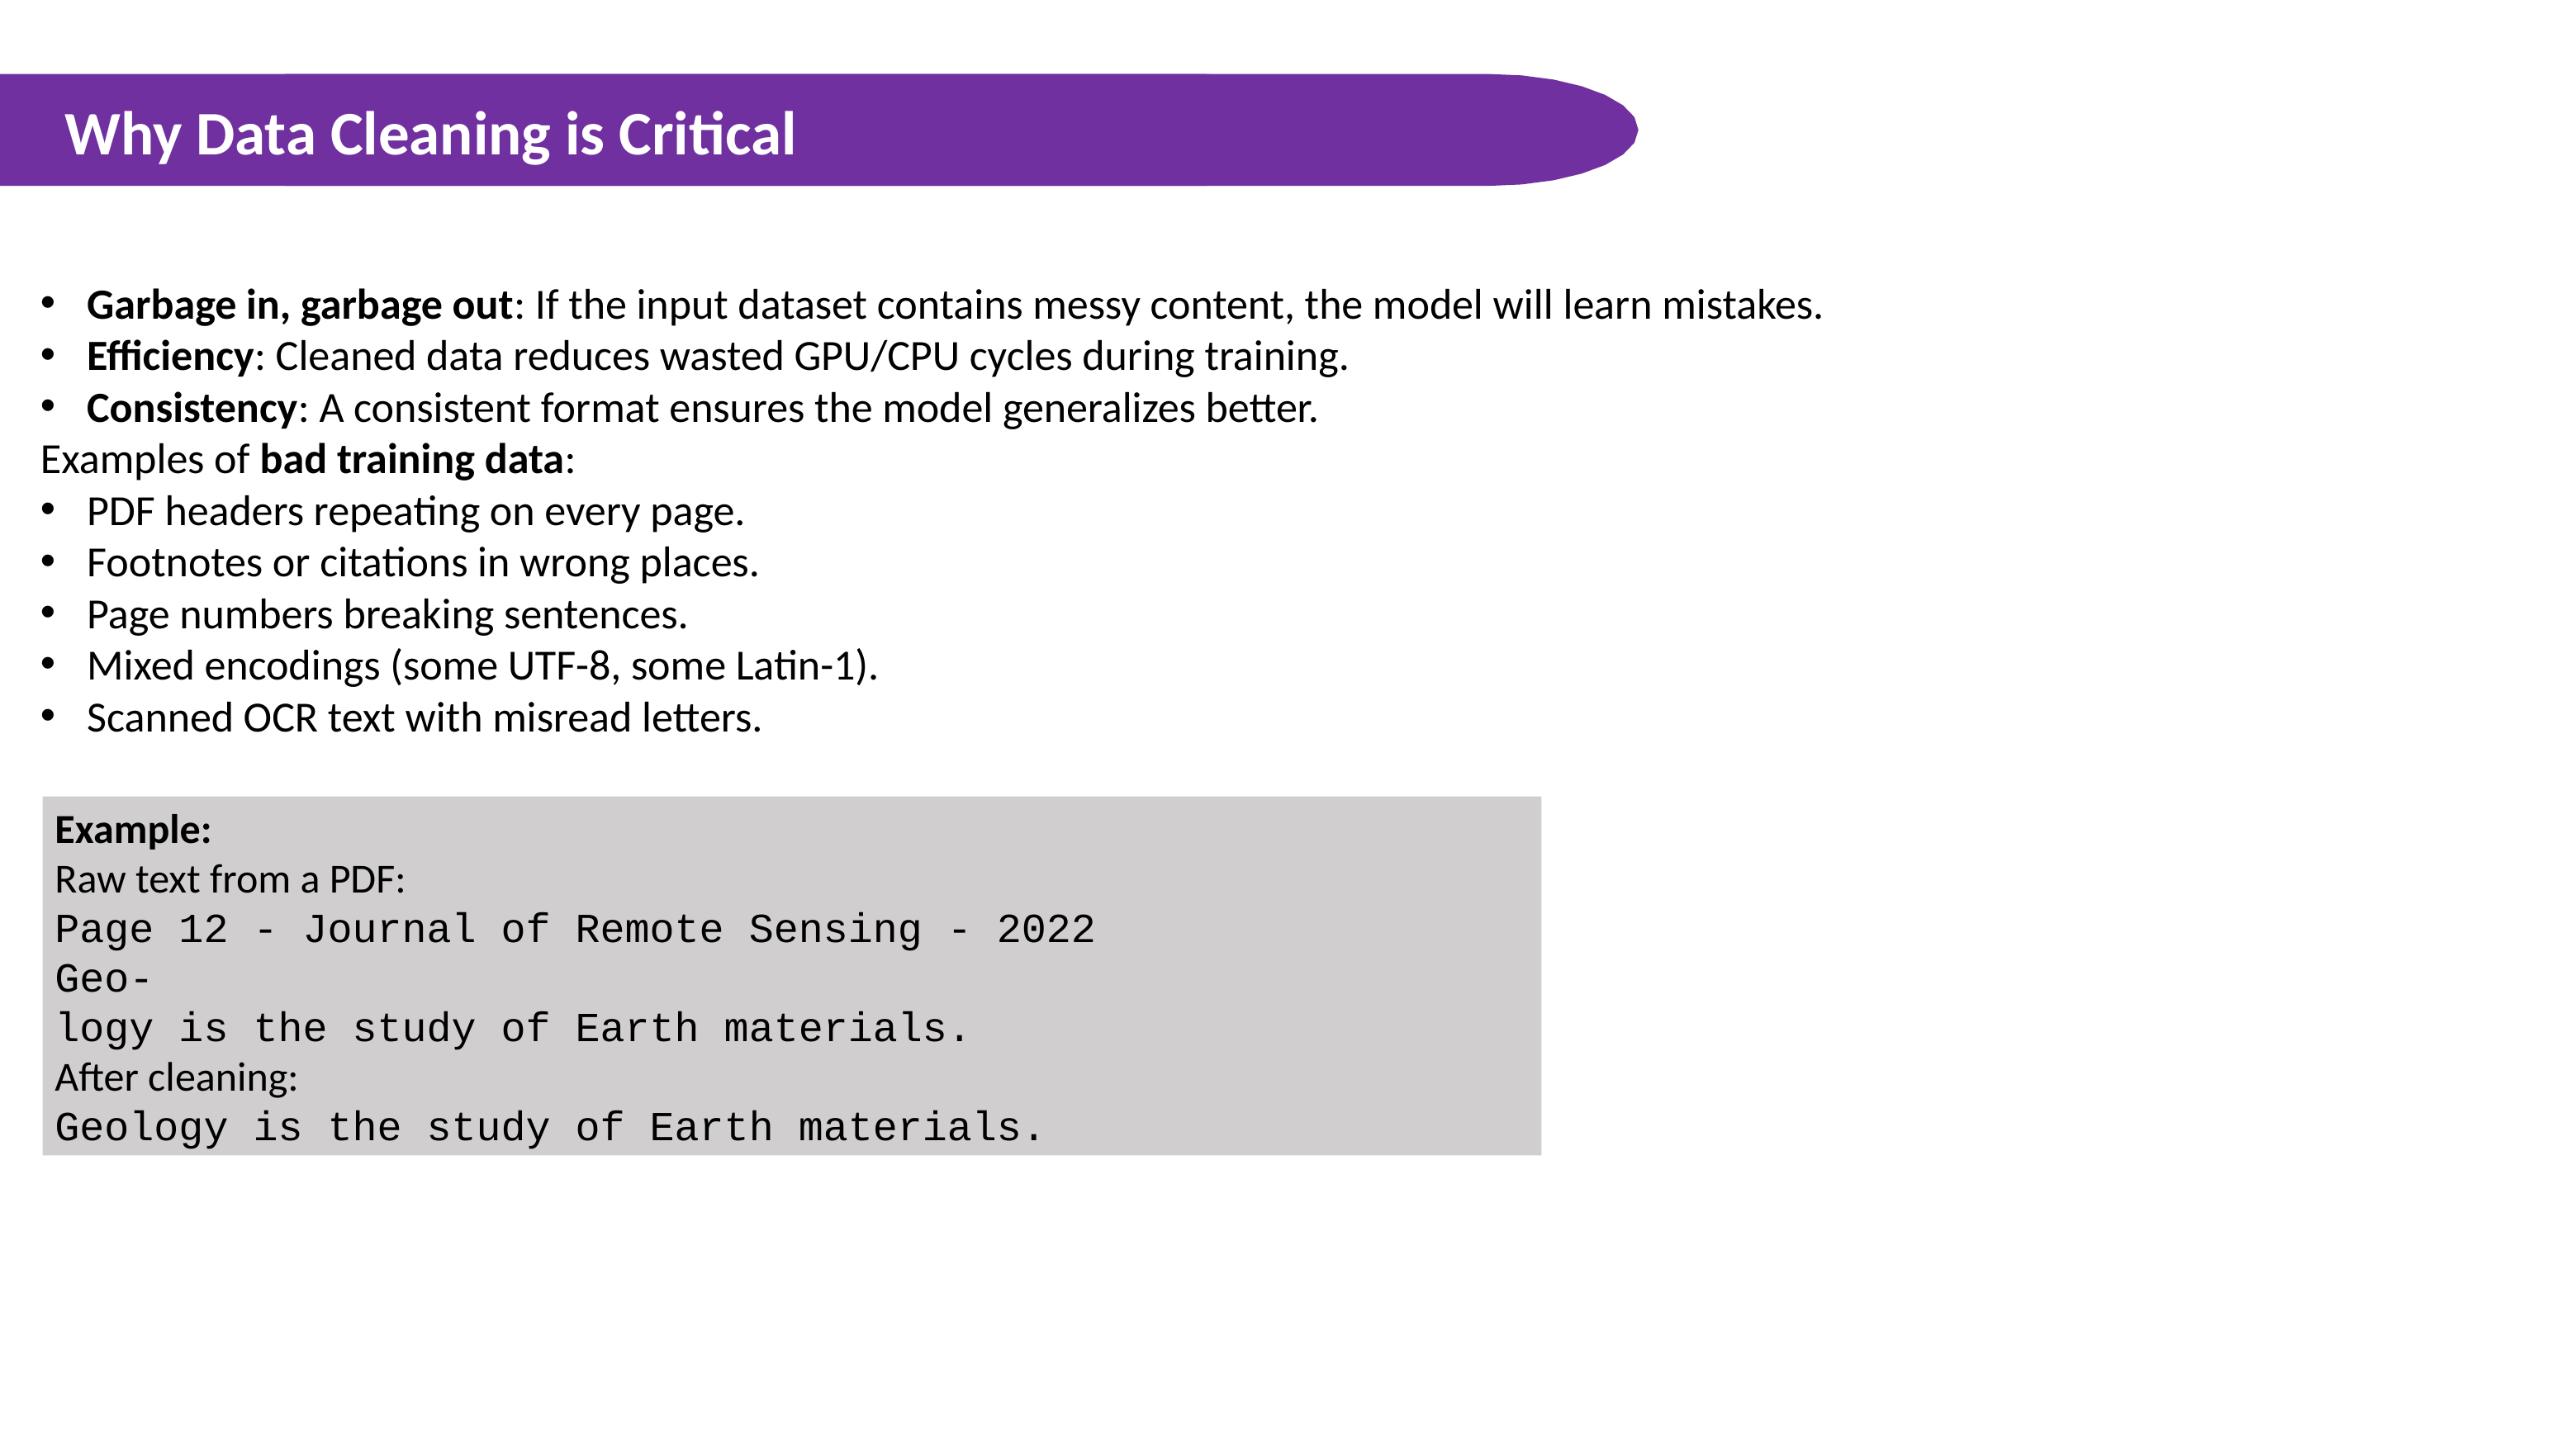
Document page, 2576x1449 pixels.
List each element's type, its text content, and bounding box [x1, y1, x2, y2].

text_box Garbage in, garbage out: If the input dataset contains messy content, the model will learn mistakes. Efficiency: Cleaned data reduces wasted GPU/CPU cycles during training. Consistency: A consistent format ensures the model generalizes better. Examples of bad training data: PDF headers repeating on every page. Footnotes or citations in wrong places. Page numbers breaking sentences. Mixed encodings (some UTF-8, some Latin-1). Scanned OCR text with misread letters. [28, 270, 2460, 747]
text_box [0, 73, 1639, 187]
text_box Example: Raw text from a PDF: Page 12 - Journal of Remote Sensing - 2022 Geo- logy is the study of Earth materials. After cleaning: Geology is the study of Earth materials. [42, 796, 1542, 1156]
